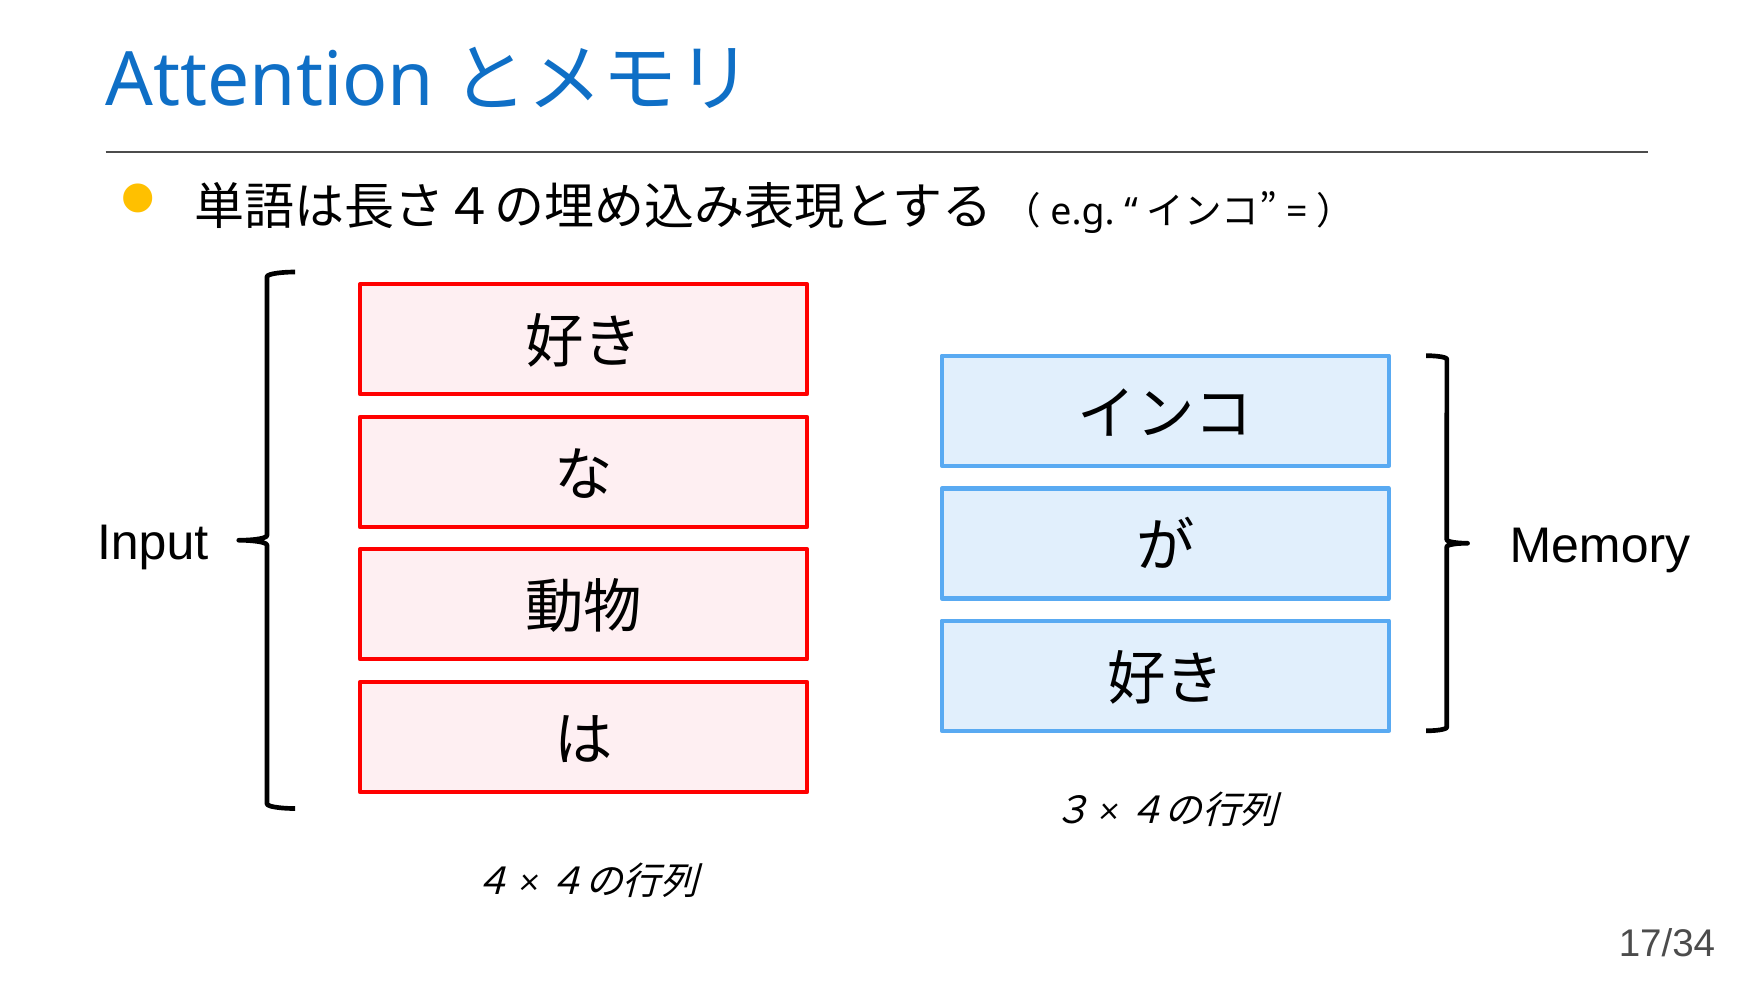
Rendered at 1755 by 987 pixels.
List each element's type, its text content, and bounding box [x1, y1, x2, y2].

text_box Memory [1494, 505, 1727, 581]
text_box 好き [358, 282, 809, 396]
text_box [1426, 354, 1469, 732]
text_box 動物 [358, 547, 809, 661]
text_box インコ [940, 354, 1391, 468]
text_box [263, 271, 296, 810]
text_box ３×４の行列 [908, 778, 1422, 838]
text_box な [358, 415, 809, 529]
text_box 好き [940, 619, 1391, 733]
text_box は [358, 680, 809, 794]
text_box Input [82, 502, 263, 578]
slide_number 17/34 [1614, 917, 1740, 965]
title Attentionとメモリ [105, 30, 1653, 122]
text_box ４×４の行列 [329, 849, 842, 909]
text_box が [940, 486, 1391, 601]
